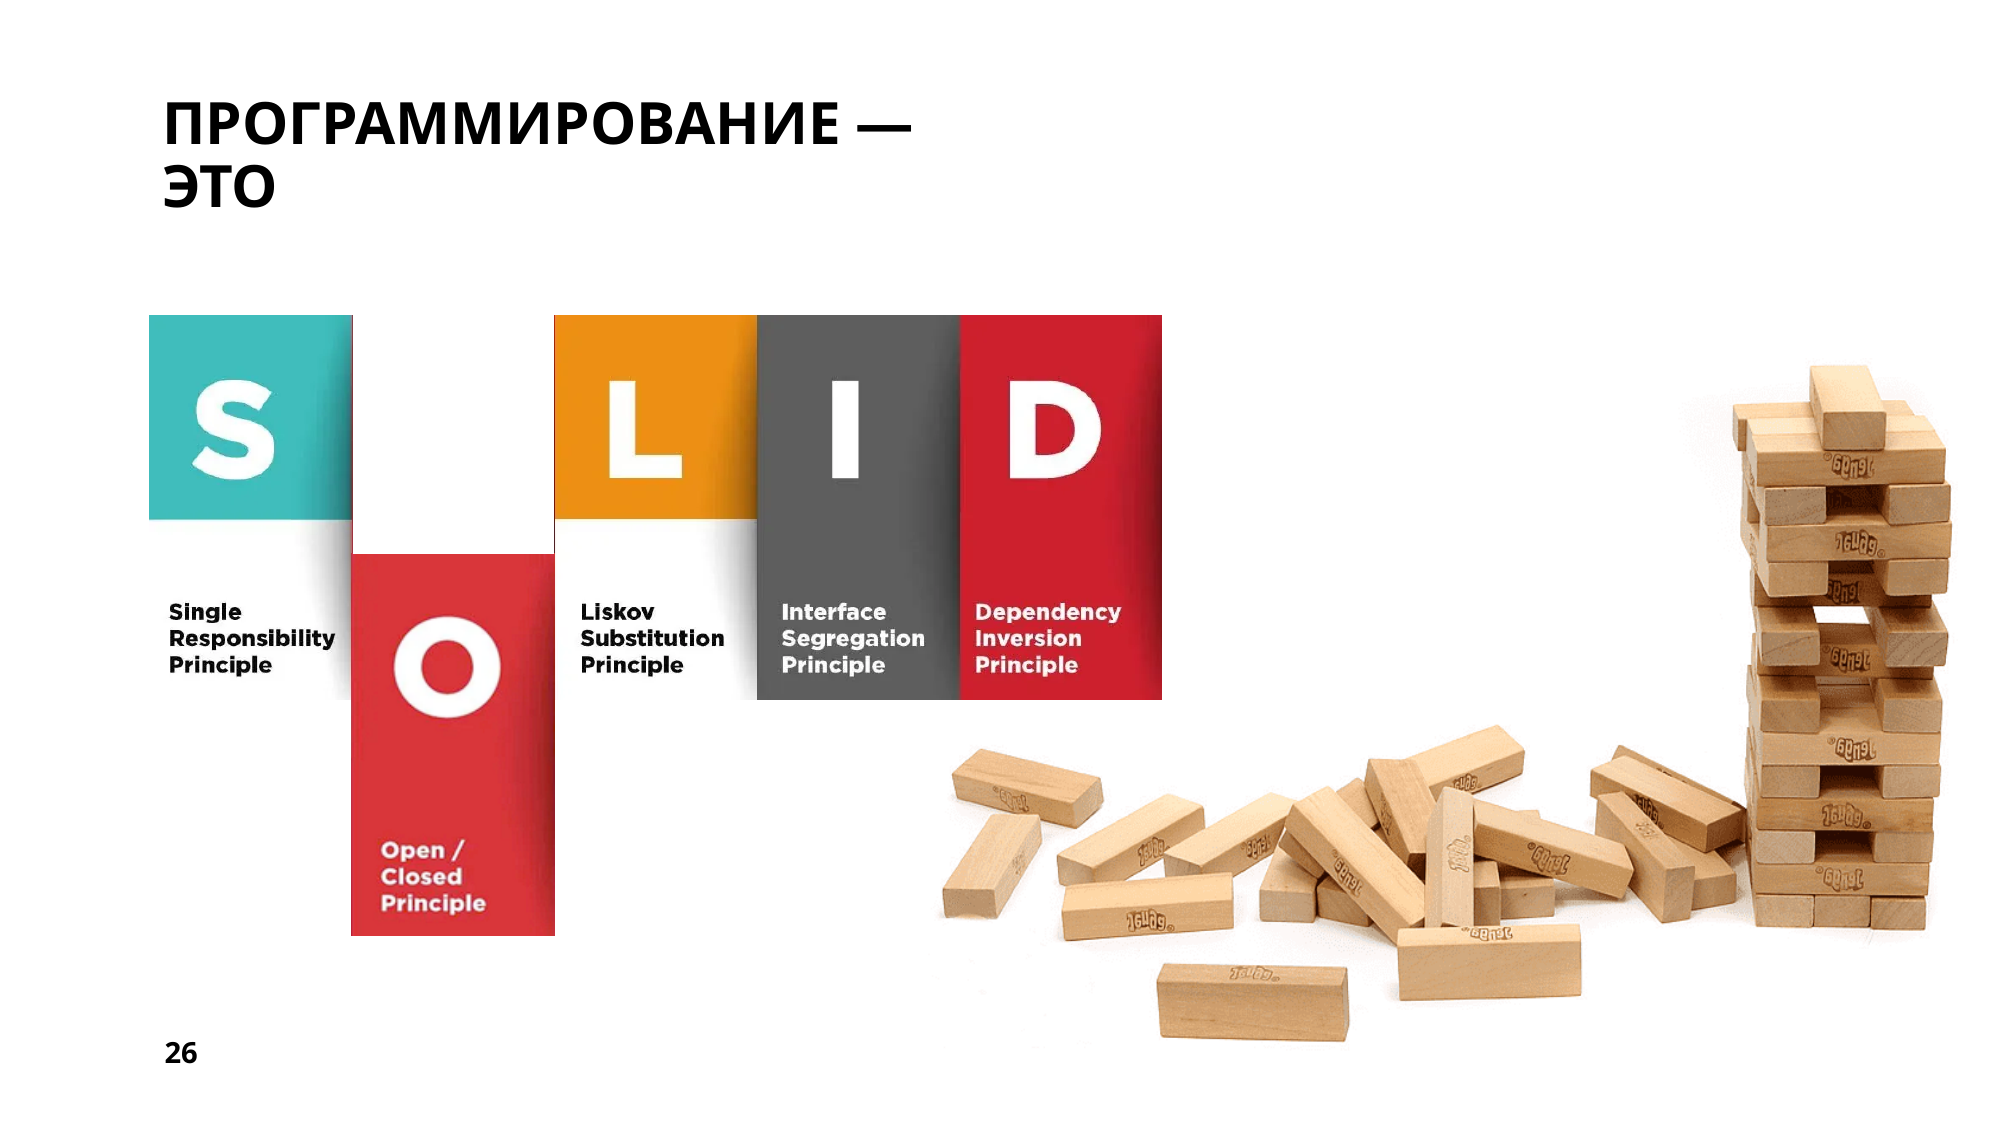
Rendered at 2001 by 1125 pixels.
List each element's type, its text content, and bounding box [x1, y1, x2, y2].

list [918, 357, 1965, 1085]
title Программирование — это [147, 22, 1160, 228]
slide_number 26 [149, 1024, 345, 1085]
picture [149, 294, 1163, 936]
